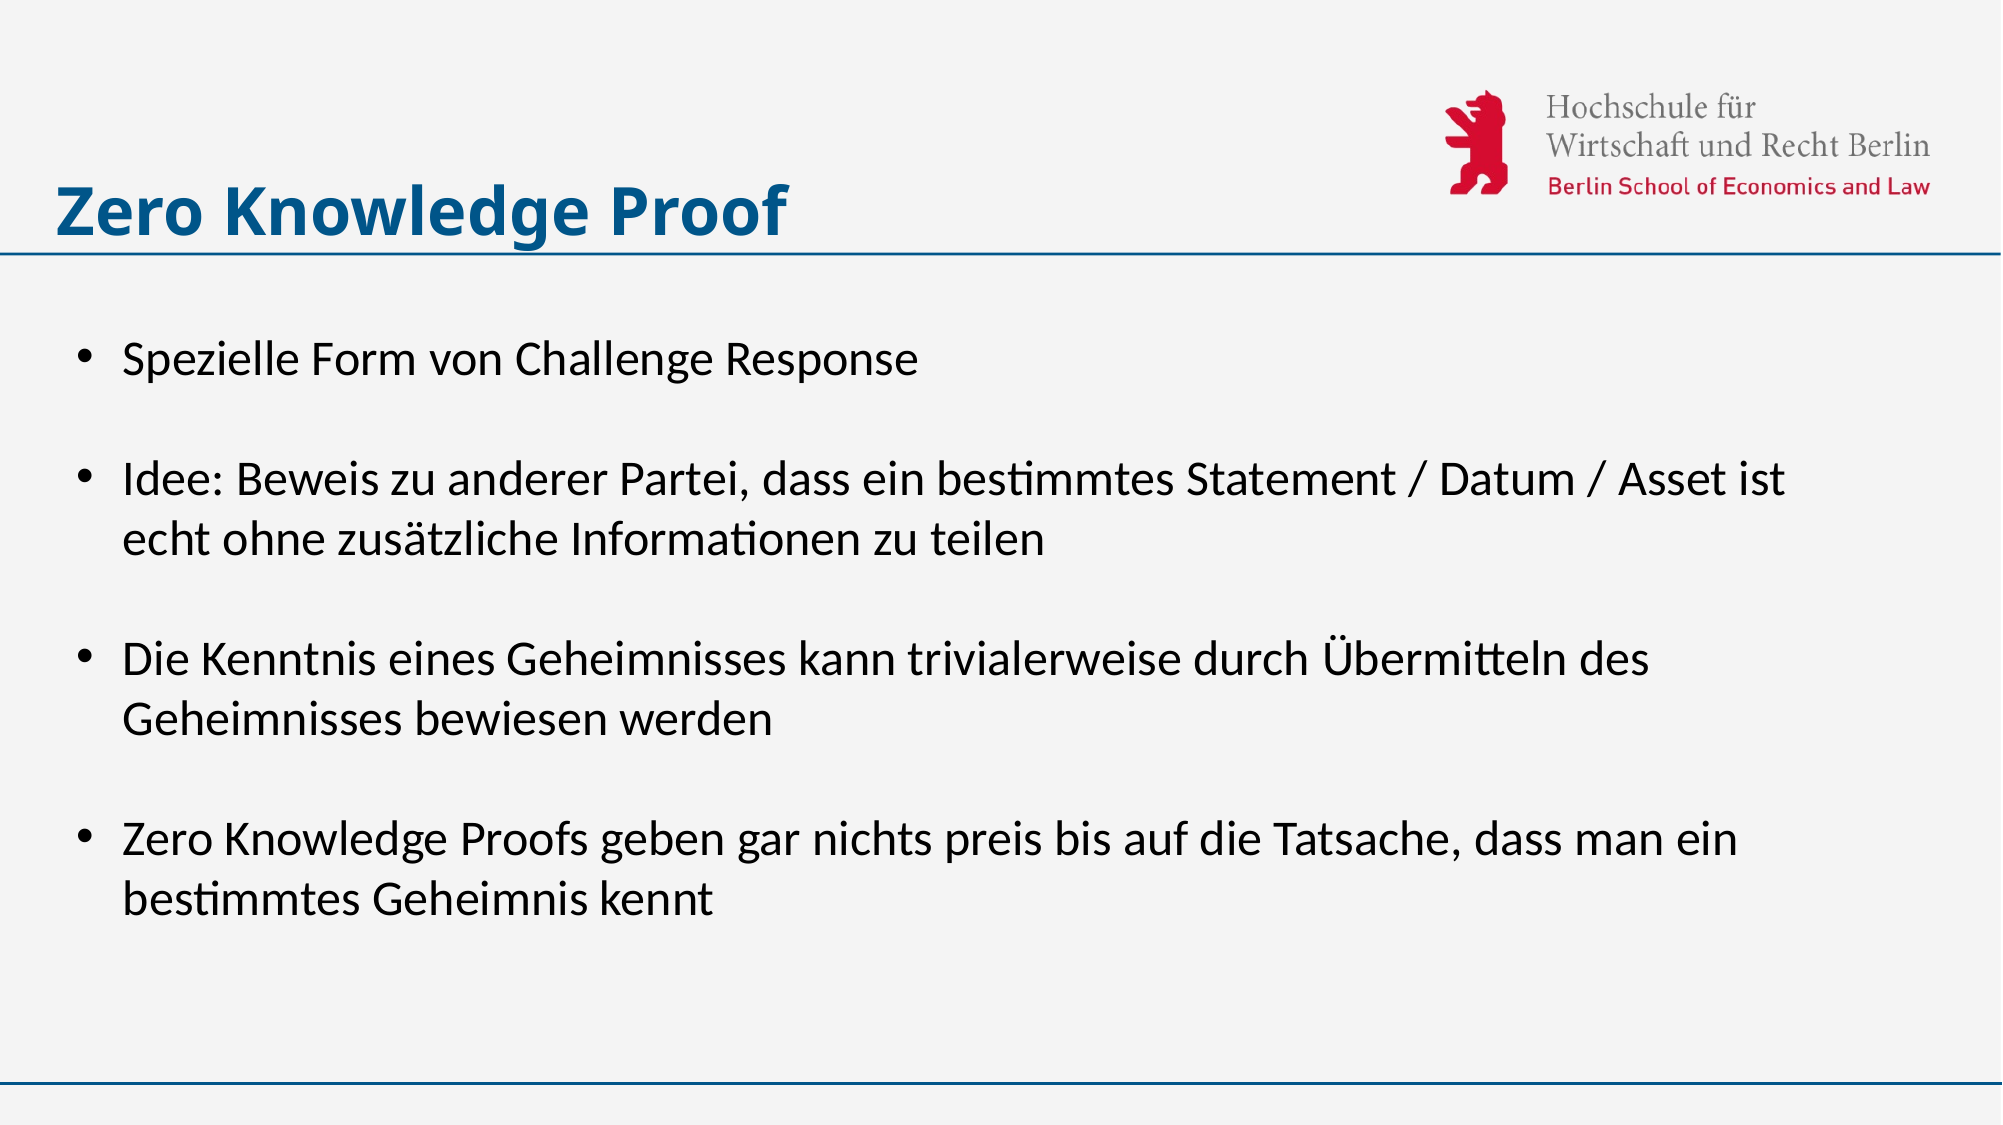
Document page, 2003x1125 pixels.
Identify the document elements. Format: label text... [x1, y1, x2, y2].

picture [1434, 87, 1937, 203]
title Zero Knowledge Proof [56, 169, 1189, 331]
list Spezielle Form von Challenge Response Idee: Beweis zu anderer Partei, dass ein bestimmtes Statement / Datum / Asset ist echt ohne zusätzliche Informationen zu teilen Die Kenntnis eines Geheimnisses kann trivialerweise durch Übermitteln des Geheimnisses bewiesen werden Zero Knowledge Proofs geben gar nichts preis bis auf die Tatsache, dass man ein bestimmtes Geheimnis kennt [76, 325, 1864, 932]
